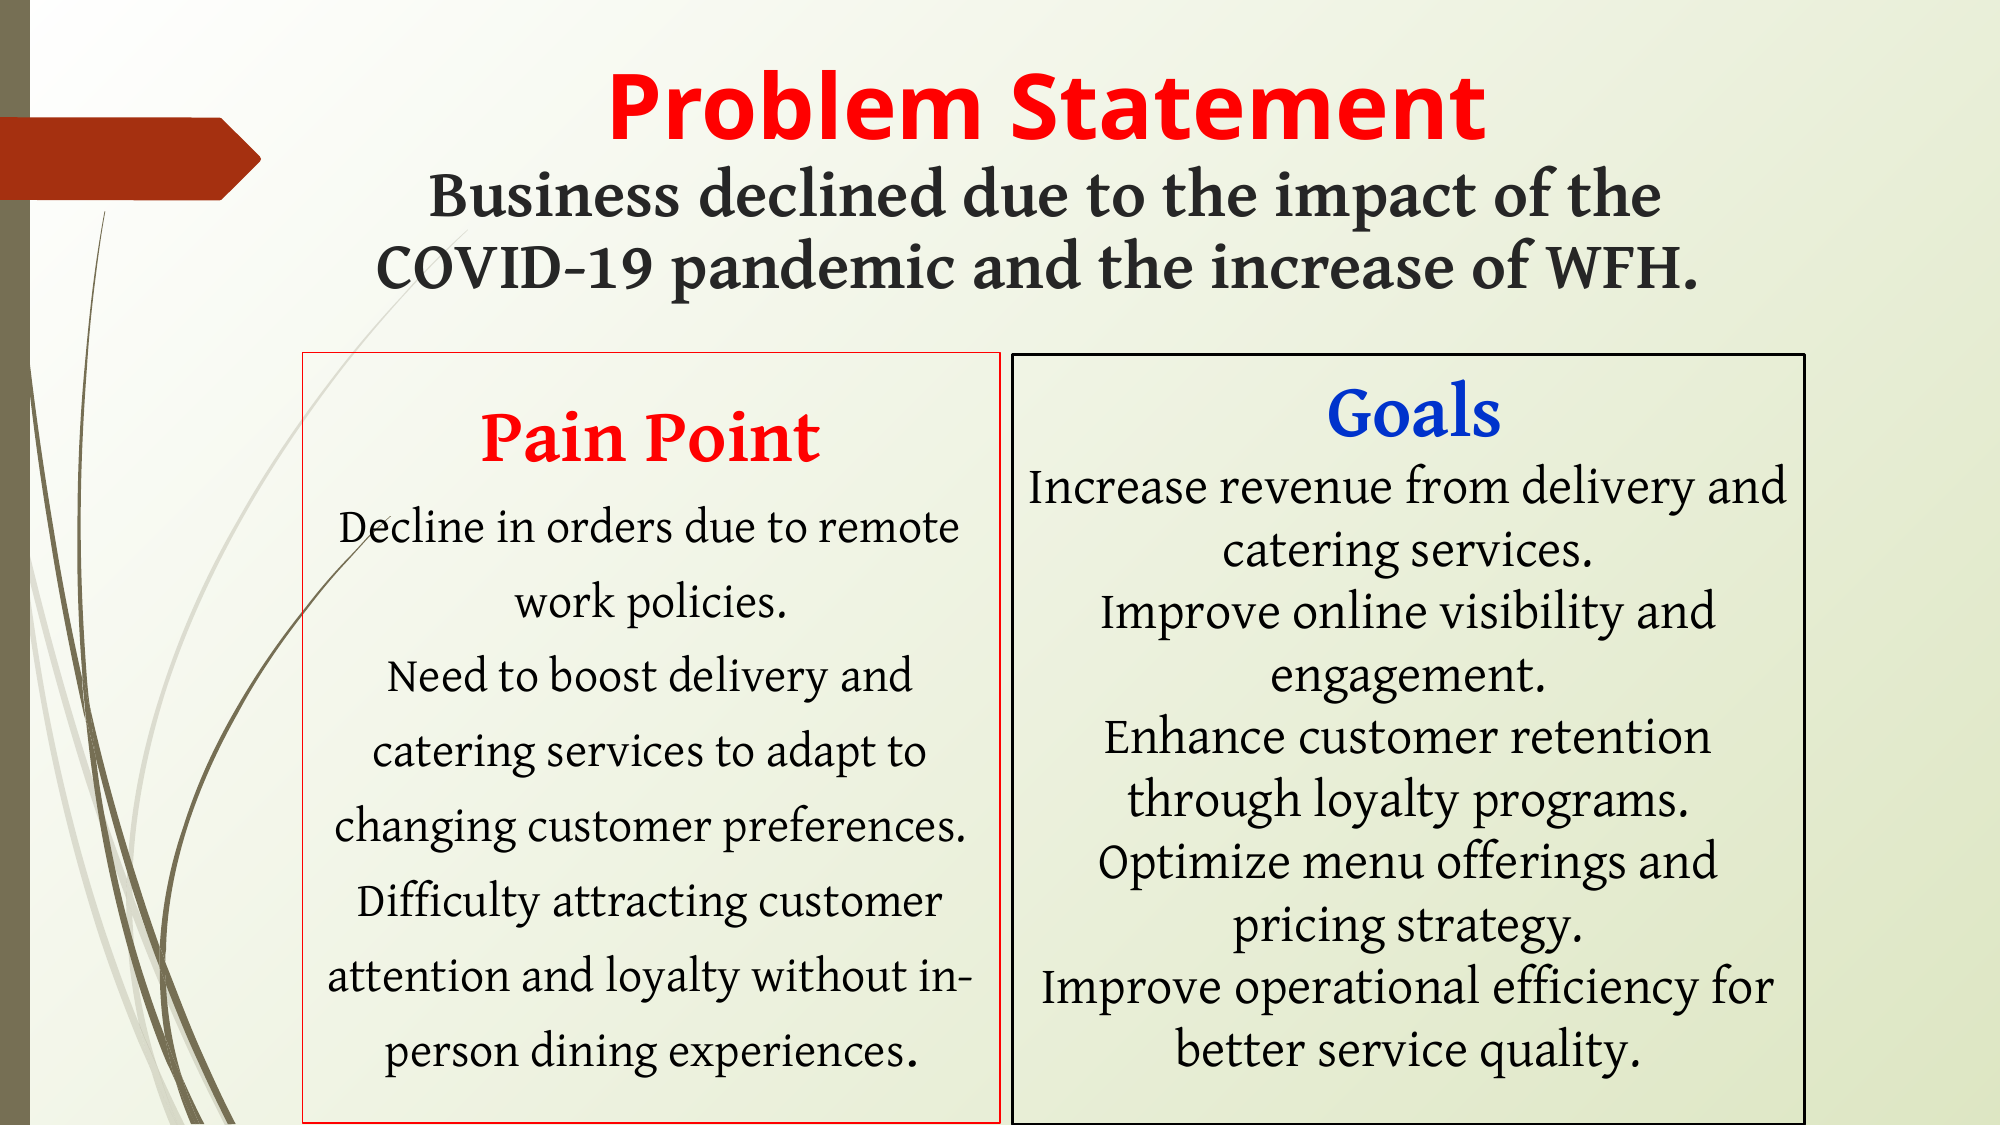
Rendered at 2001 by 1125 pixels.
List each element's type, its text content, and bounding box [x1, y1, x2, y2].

text_box Pain Point Decline in orders due to remote work policies. Need to boost delivery and catering services to adapt to changing customer preferences. Difficulty attracting customer attention and loyalty without in-person dining experiences. [302, 352, 1000, 1123]
text_box Goals Increase revenue from delivery and catering services. Improve online visibility and engagement. Enhance customer retention through loyalty programs. Optimize menu offerings and pricing strategy. Improve operational efficiency for better service quality. [1012, 354, 1805, 1125]
title Problem Statement Business declined due to the impact of the COVID-19 pandemic and the increase of WFH. [302, 53, 1792, 316]
